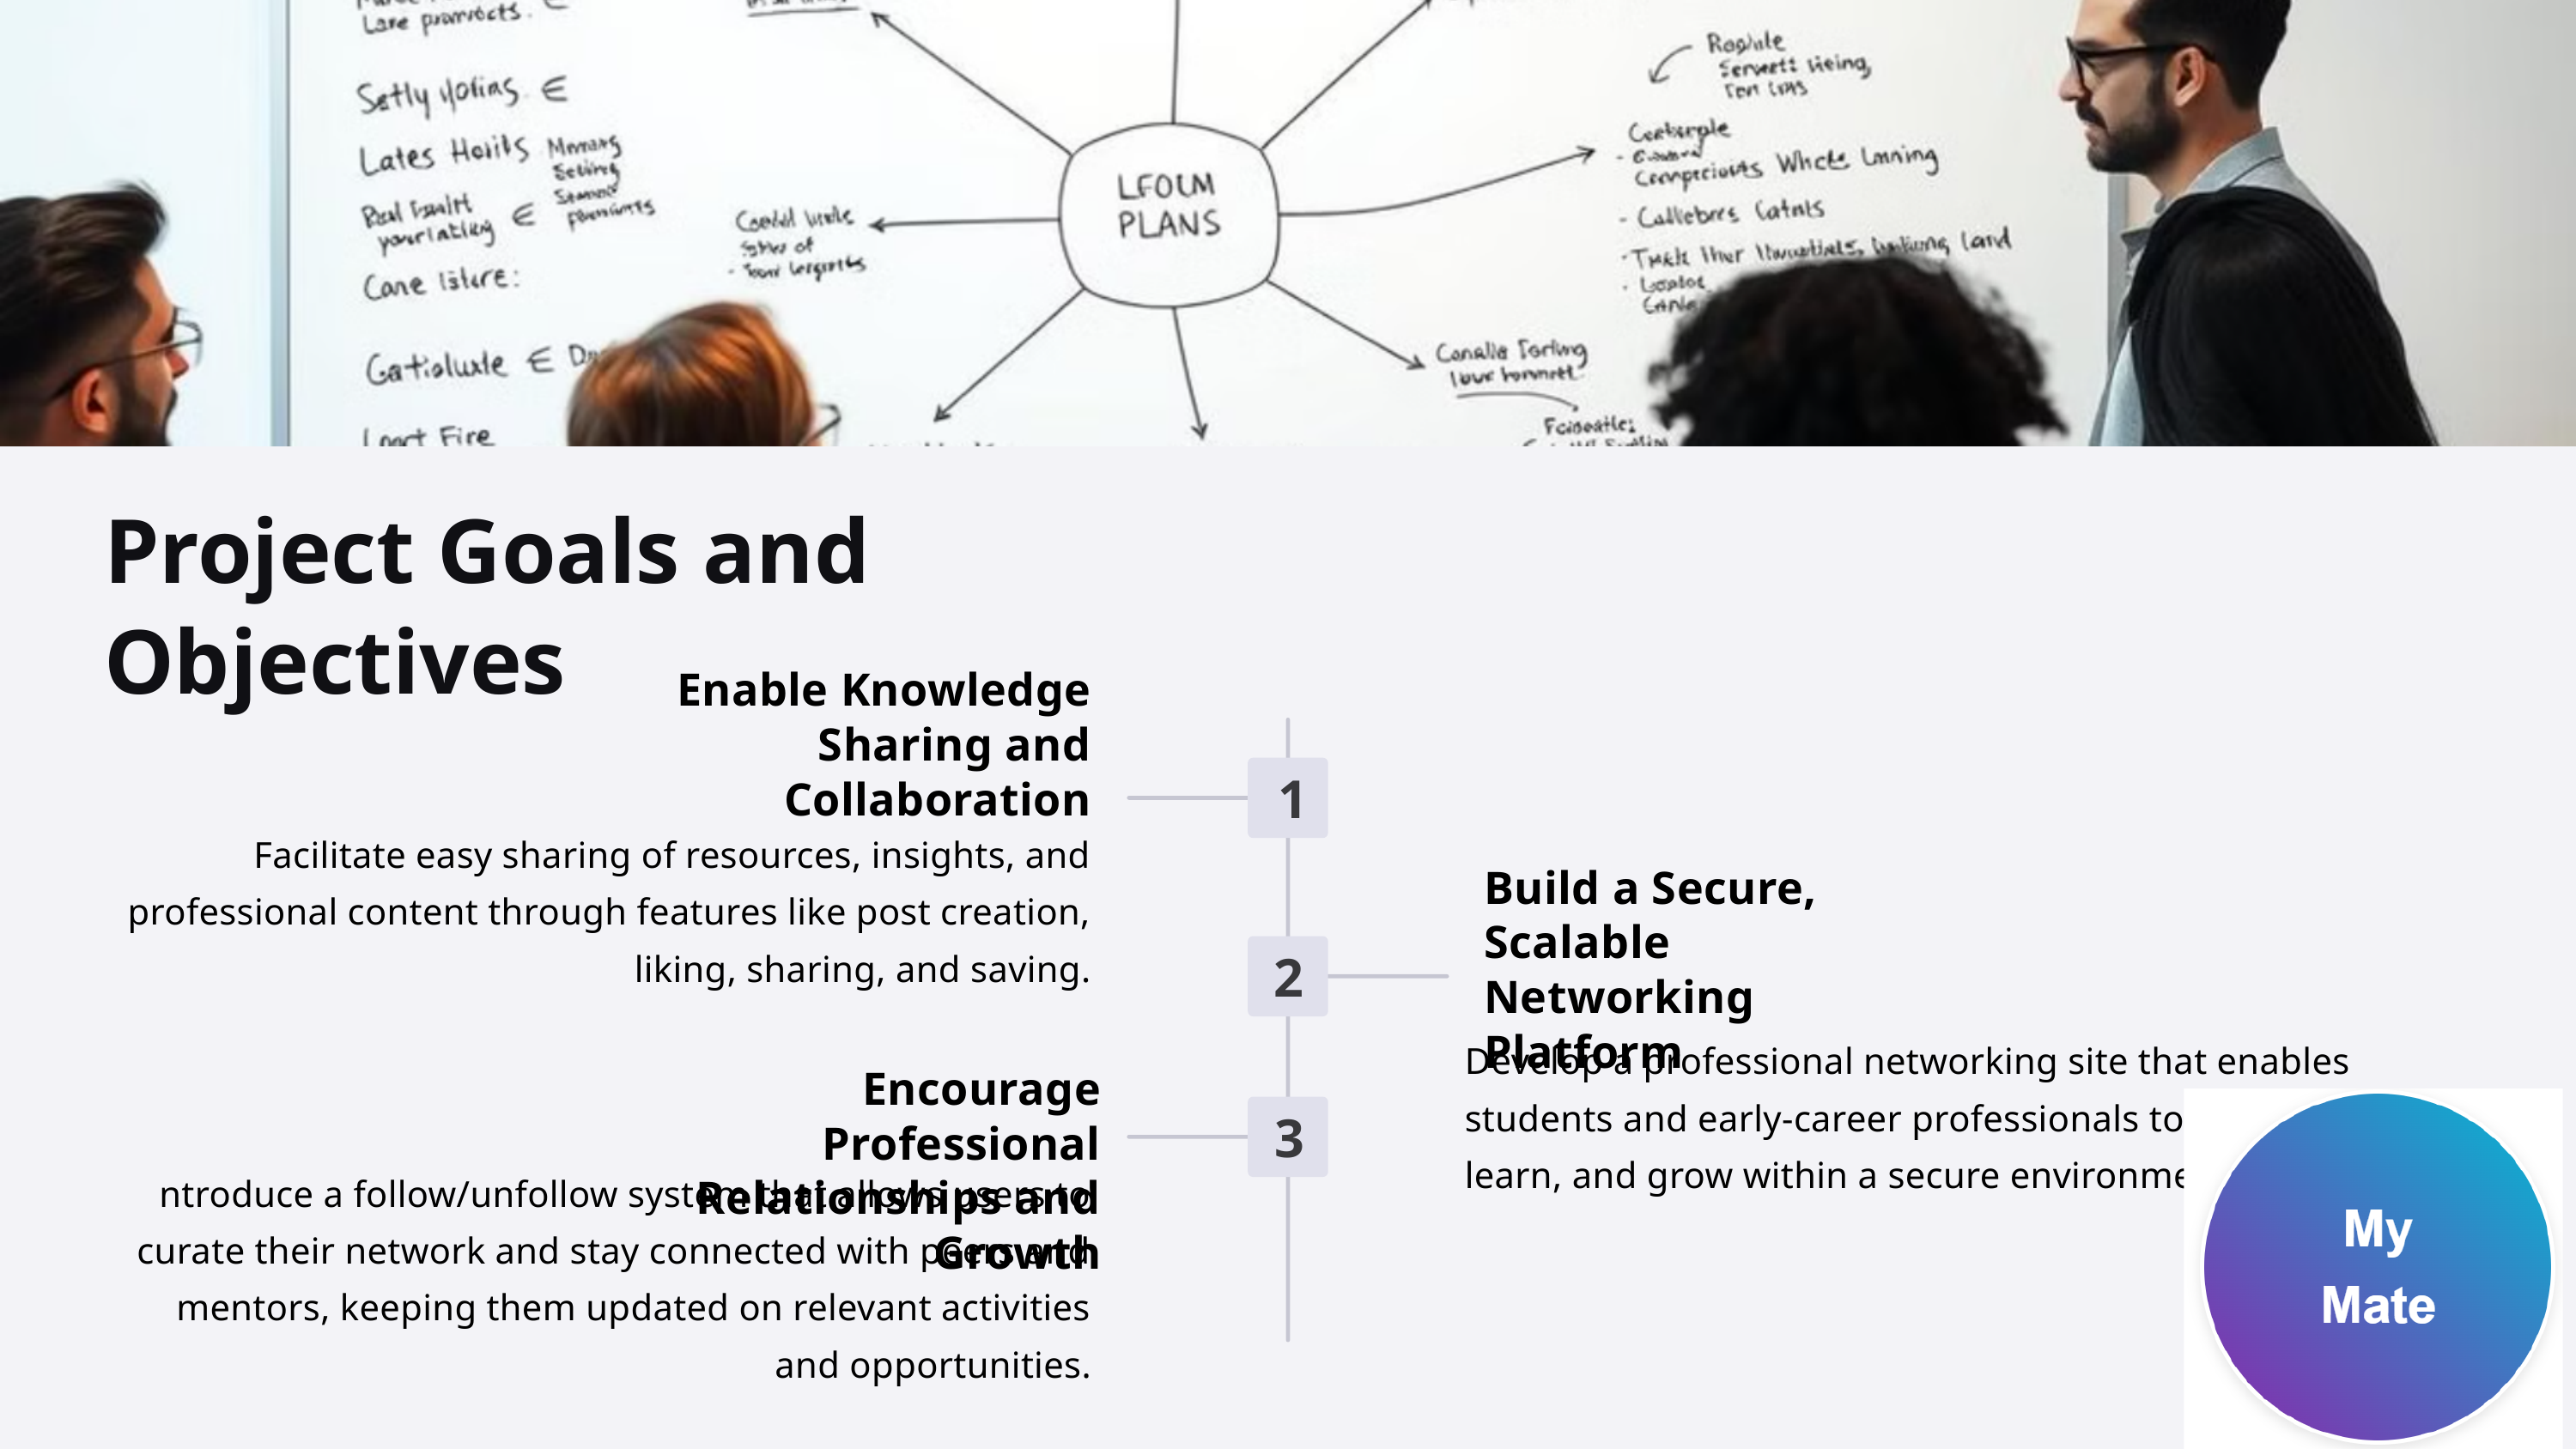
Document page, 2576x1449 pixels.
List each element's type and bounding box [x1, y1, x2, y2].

text_box [1285, 846, 1291, 934]
text_box [0, 0, 2576, 1449]
text_box [1127, 795, 1242, 800]
text_box [1247, 757, 1328, 839]
text_box [1285, 717, 1291, 756]
text_box [1285, 1184, 1291, 1343]
text_box [1247, 1096, 1328, 1178]
text_box [1285, 1024, 1291, 1094]
text_box [1332, 973, 1449, 979]
text_box [1127, 1134, 1242, 1139]
text_box [1247, 936, 1328, 1017]
